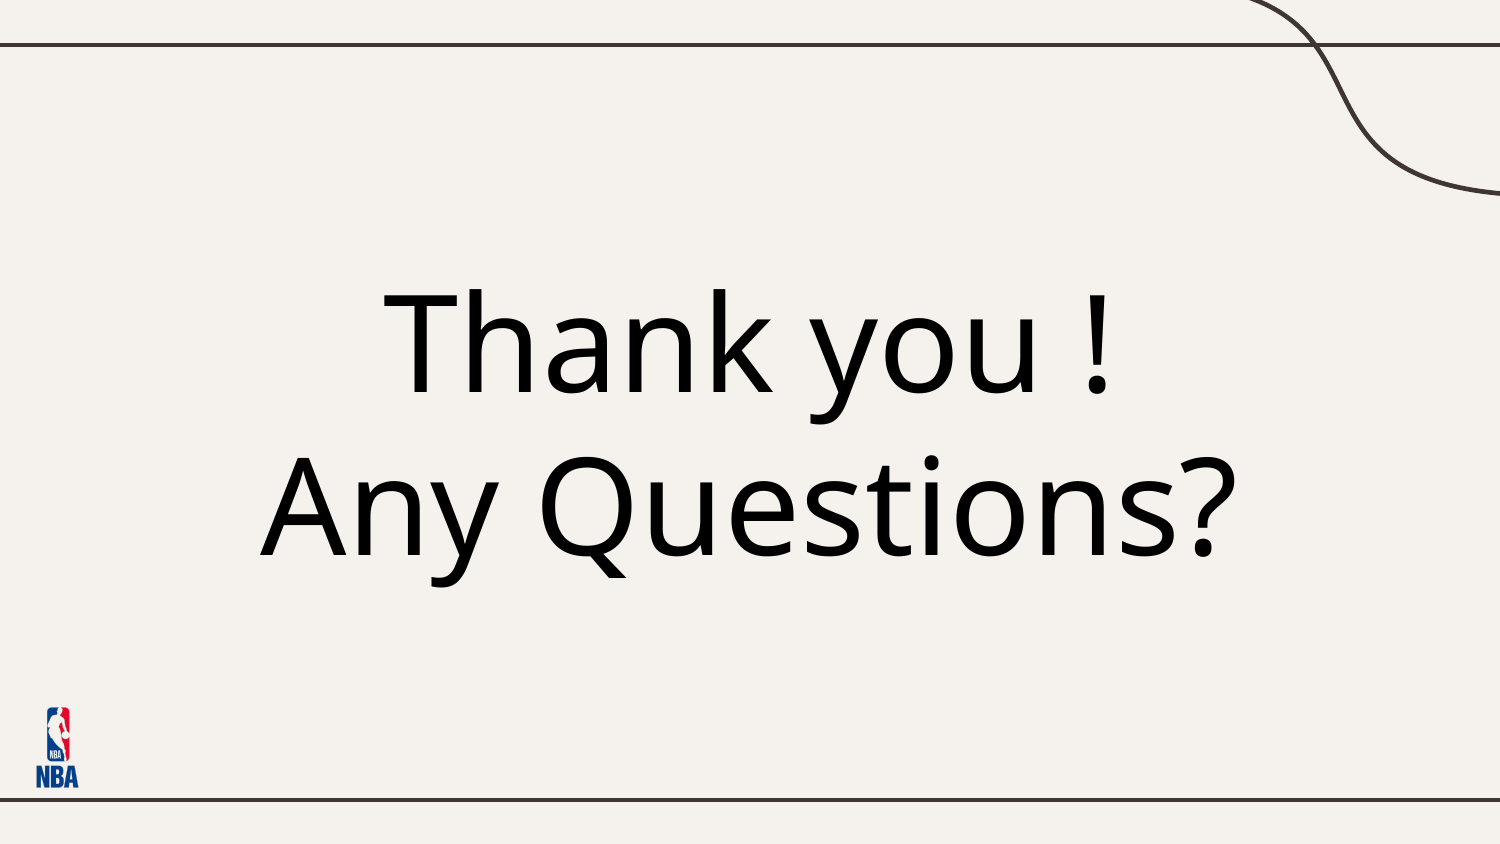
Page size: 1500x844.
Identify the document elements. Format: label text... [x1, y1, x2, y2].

text_box Thank you ! Any Questions? [243, 242, 1257, 598]
picture [0, 703, 127, 790]
